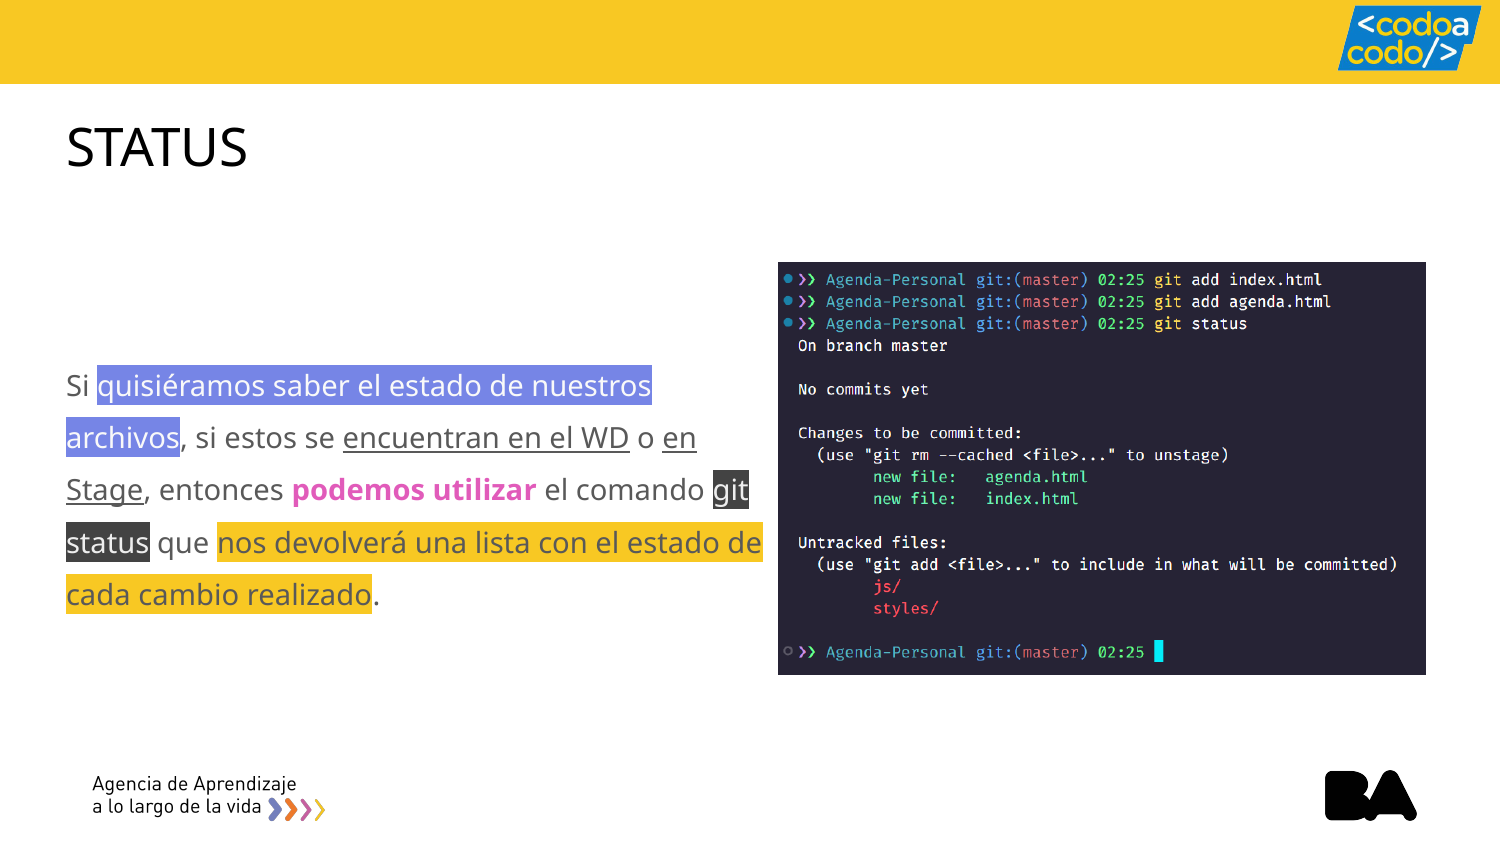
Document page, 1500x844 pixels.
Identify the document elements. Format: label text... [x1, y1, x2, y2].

picture [1337, 5, 1482, 71]
picture [1325, 770, 1417, 821]
title STATUS [51, 98, 1449, 192]
list Si quisiéramos saber el estado de nuestros archivos, si estos se encuentran en el WD o en Stage, entonces podemos utilizar el comando git status que nos devolverá una lista con el estado de cada cambio realizado. [51, 334, 794, 839]
picture [778, 262, 1426, 675]
